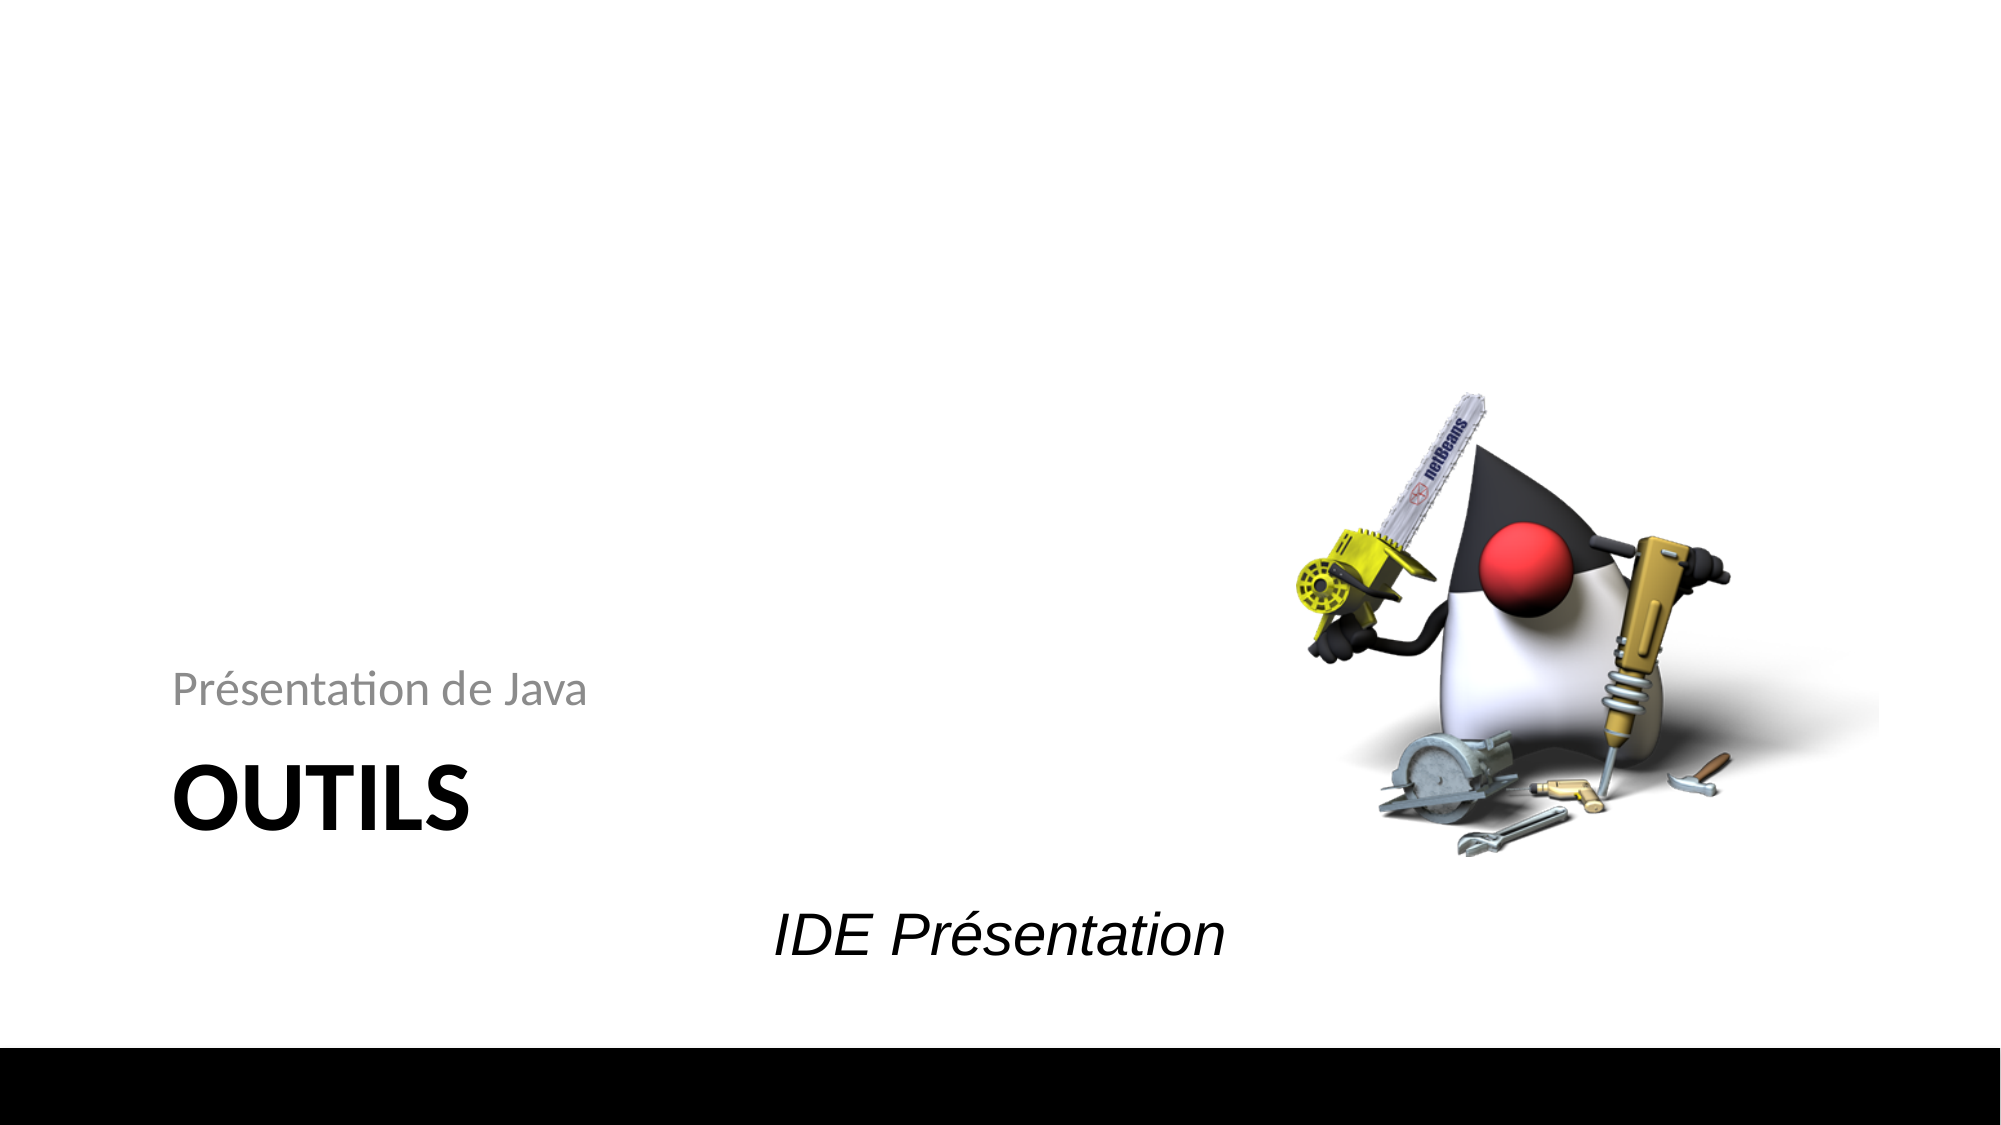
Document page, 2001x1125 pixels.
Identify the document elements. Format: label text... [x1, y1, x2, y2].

title Outils [157, 723, 1858, 947]
list Présentation de Java [157, 476, 1290, 723]
text_box IDE Présentation [440, 888, 1560, 976]
picture [1295, 392, 1880, 857]
